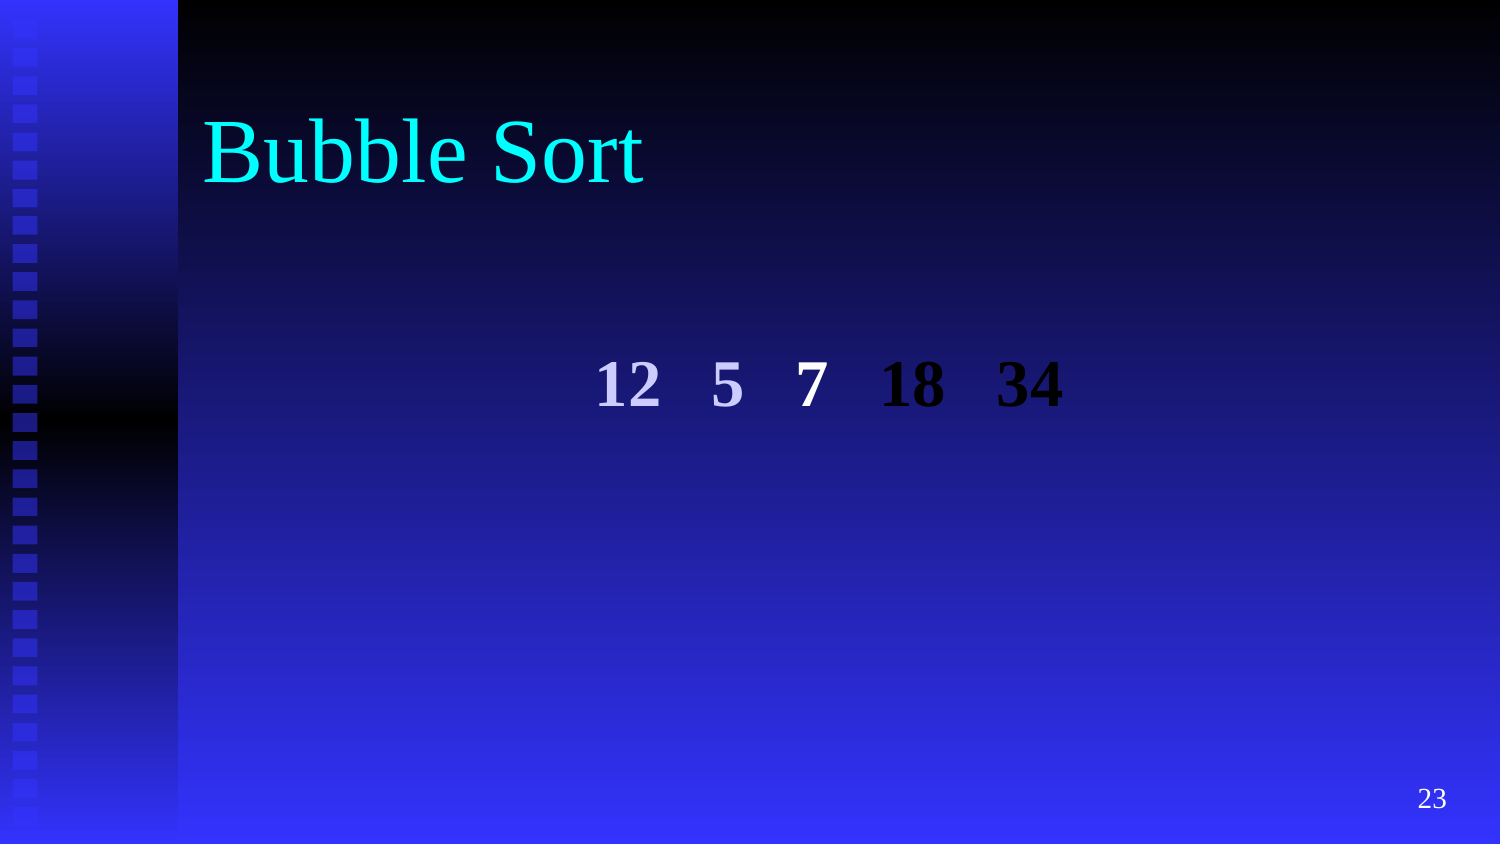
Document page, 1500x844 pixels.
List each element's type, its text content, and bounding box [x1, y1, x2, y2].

list 12 5 7 18 34 [191, 239, 1467, 746]
title Bubble Sort [187, 75, 1463, 216]
text_box ‹#› [1149, 768, 1463, 826]
